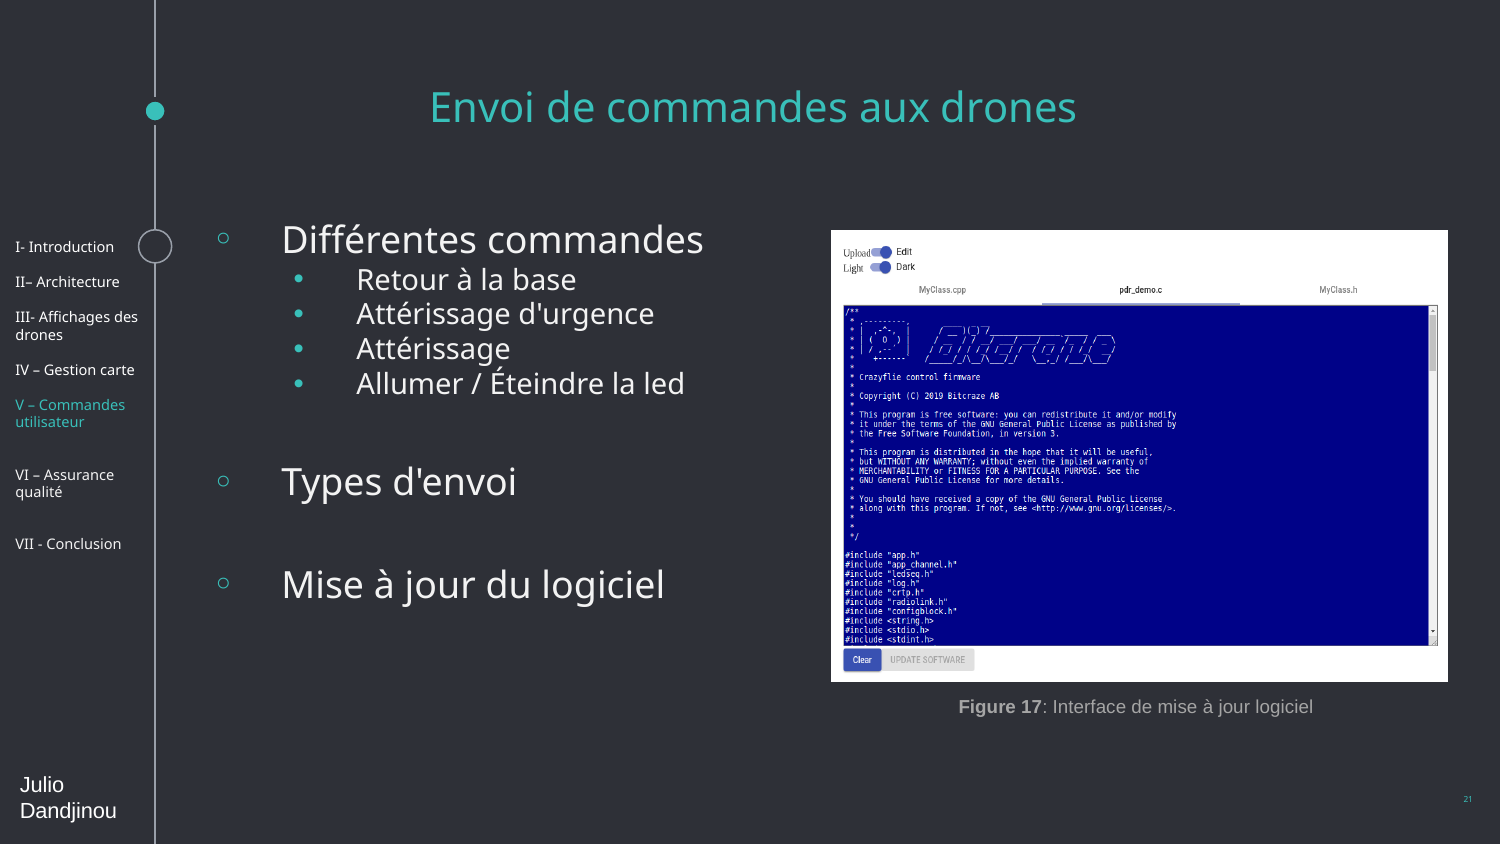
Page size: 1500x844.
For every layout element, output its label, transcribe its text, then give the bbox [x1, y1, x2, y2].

slide_number 21 [1398, 779, 1489, 832]
title Envoi de commandes aux drones [191, 90, 1317, 147]
text_box Figure 17: Interface de mise à jour logiciel [937, 691, 1335, 725]
picture [830, 229, 1448, 683]
text_box Julio Dandjinou [4, 763, 135, 831]
text_box I- Introduction​ ​II II– Architecture III- Affichages des drones IV – Gestion carte​ V – Commandes​ utilisateur​ ​ VI – Assurance​ qualité​ ​ ​ VII - Conclusion​ [0, 230, 158, 561]
list Différentes commandes Retour à la base Attérissage d'urgence Attérissage Allumer / Éteindre la led Types d'envoi Mise à jour du logiciel [191, 178, 1317, 790]
